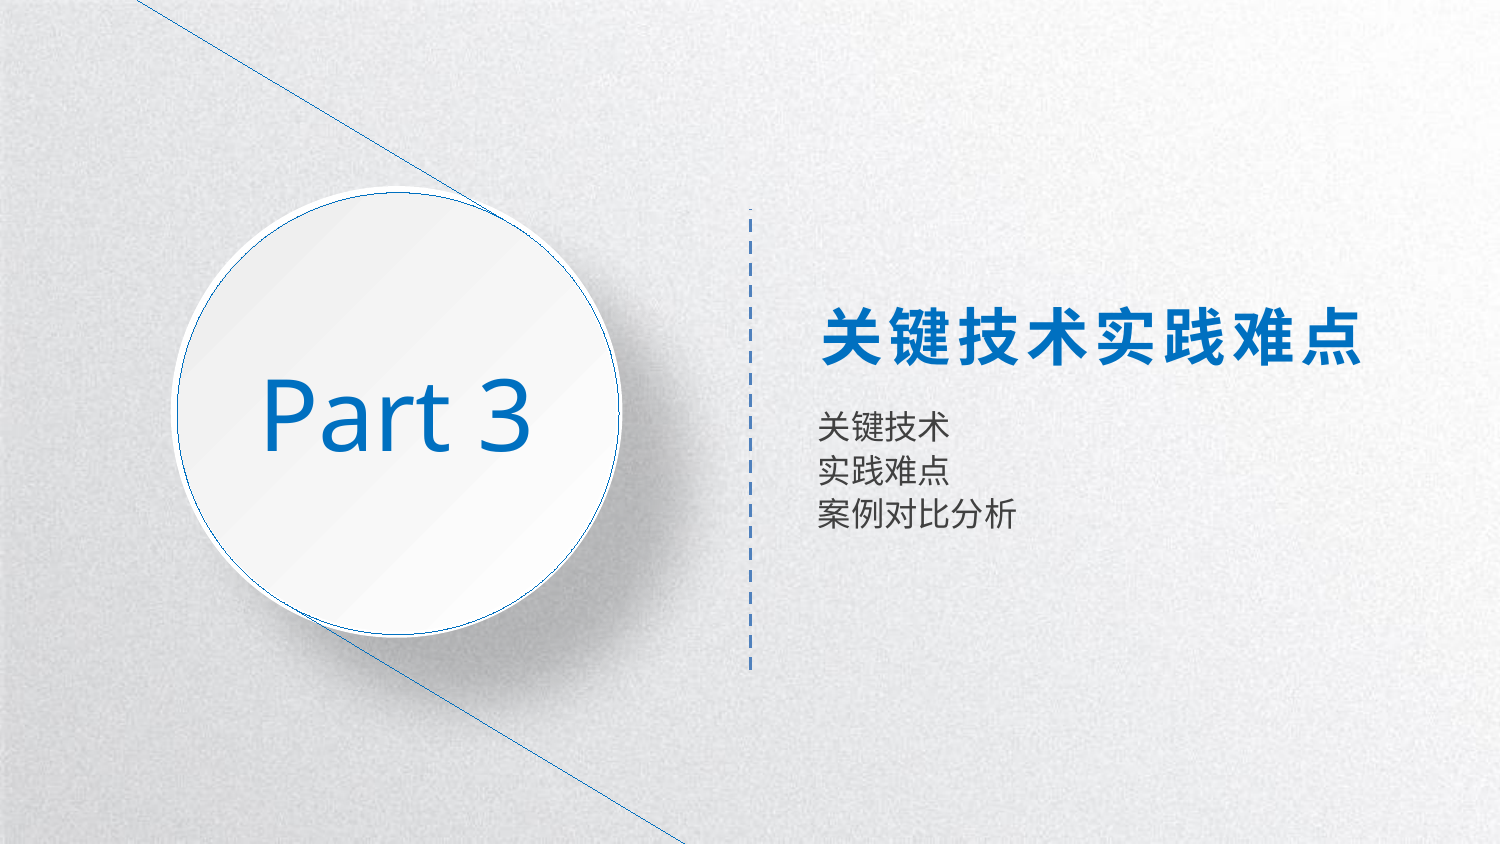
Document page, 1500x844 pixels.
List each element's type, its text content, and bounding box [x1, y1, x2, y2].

text_box 关键技术 [817, 406, 1125, 446]
text_box 关键技术实践难点 [805, 290, 1379, 381]
text_box Part 3 [171, 187, 622, 637]
text_box [177, 192, 508, 605]
text_box 案例对比分析 [817, 493, 1126, 534]
text_box [288, 222, 620, 635]
text_box 实践难点 [817, 449, 1126, 490]
picture [0, 0, 1500, 844]
